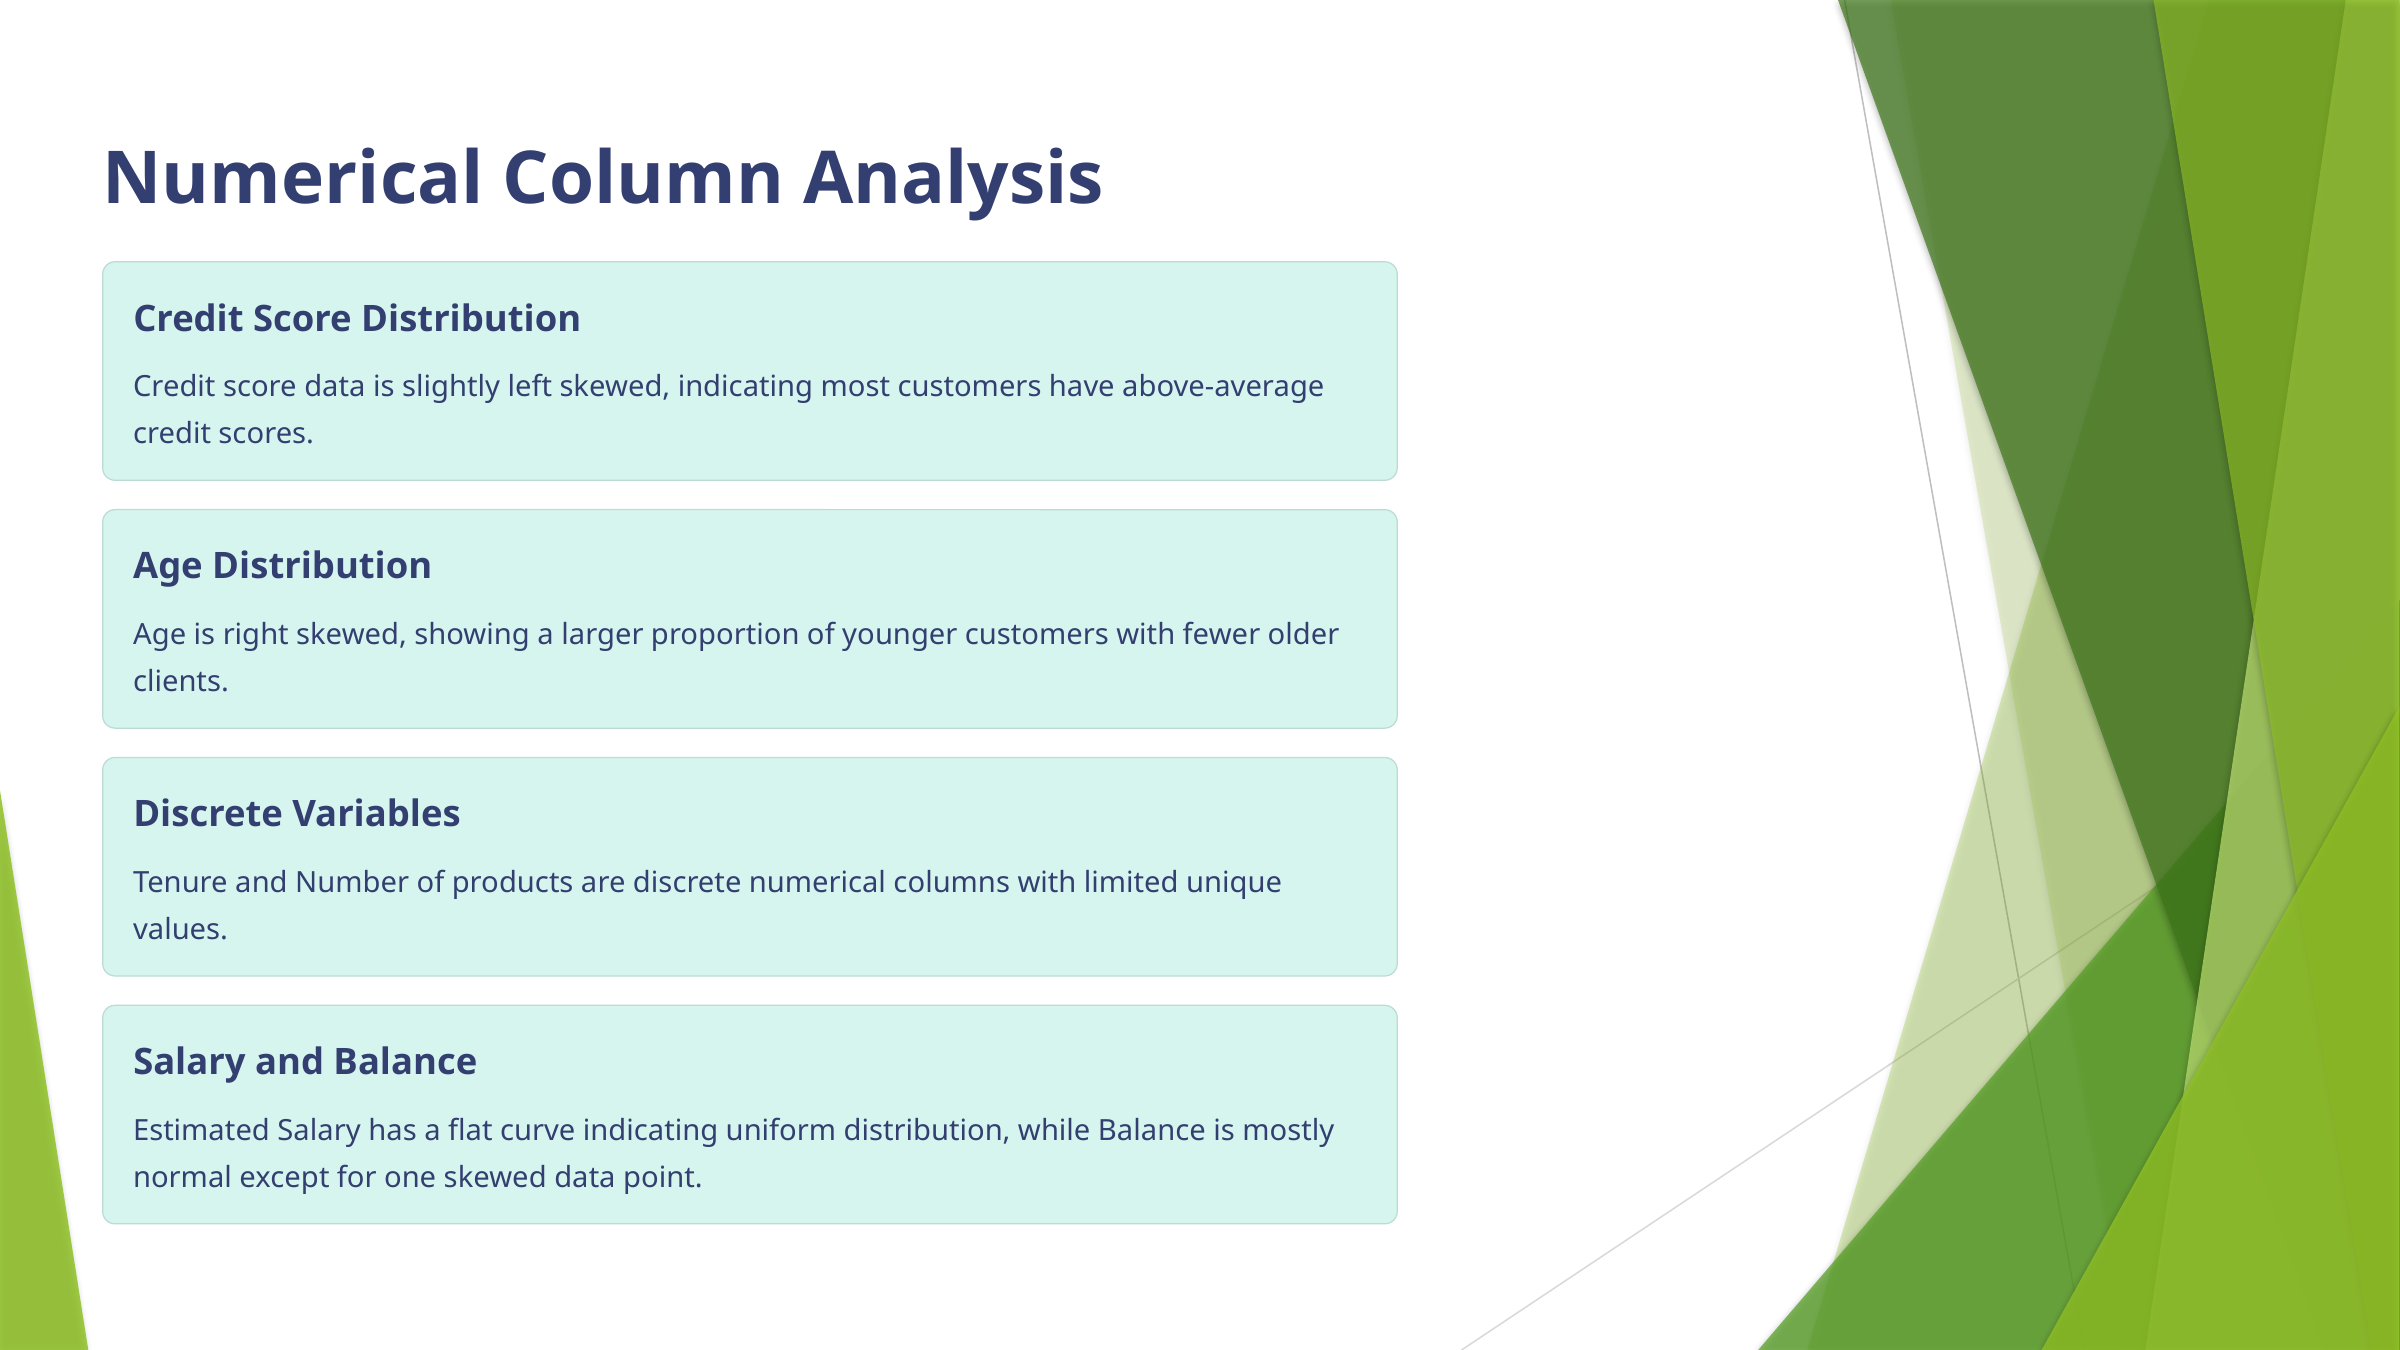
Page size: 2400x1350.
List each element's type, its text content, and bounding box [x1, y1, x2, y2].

text_box Credit Score Distribution [133, 292, 708, 339]
text_box [102, 1005, 1398, 1224]
text_box [102, 261, 1398, 481]
text_box [102, 509, 1398, 729]
text_box Age is right skewed, showing a larger proportion of younger customers with fewer older clients. [133, 603, 1367, 698]
text_box Numerical Column Analysis [102, 126, 1363, 218]
text_box Salary and Balance [133, 1035, 581, 1082]
text_box [102, 757, 1398, 977]
text_box Discrete Variables [133, 788, 556, 834]
text_box Estimated Salary has a flat curve indicating uniform distribution, while Balance is mostly normal except for one skewed data point. [133, 1099, 1367, 1194]
text_box Credit score data is slightly left skewed, indicating most customers have above-average credit scores. [133, 355, 1367, 450]
text_box Tenure and Number of products are discrete numerical columns with limited unique values. [133, 851, 1367, 946]
text_box Age Distribution [133, 540, 510, 587]
